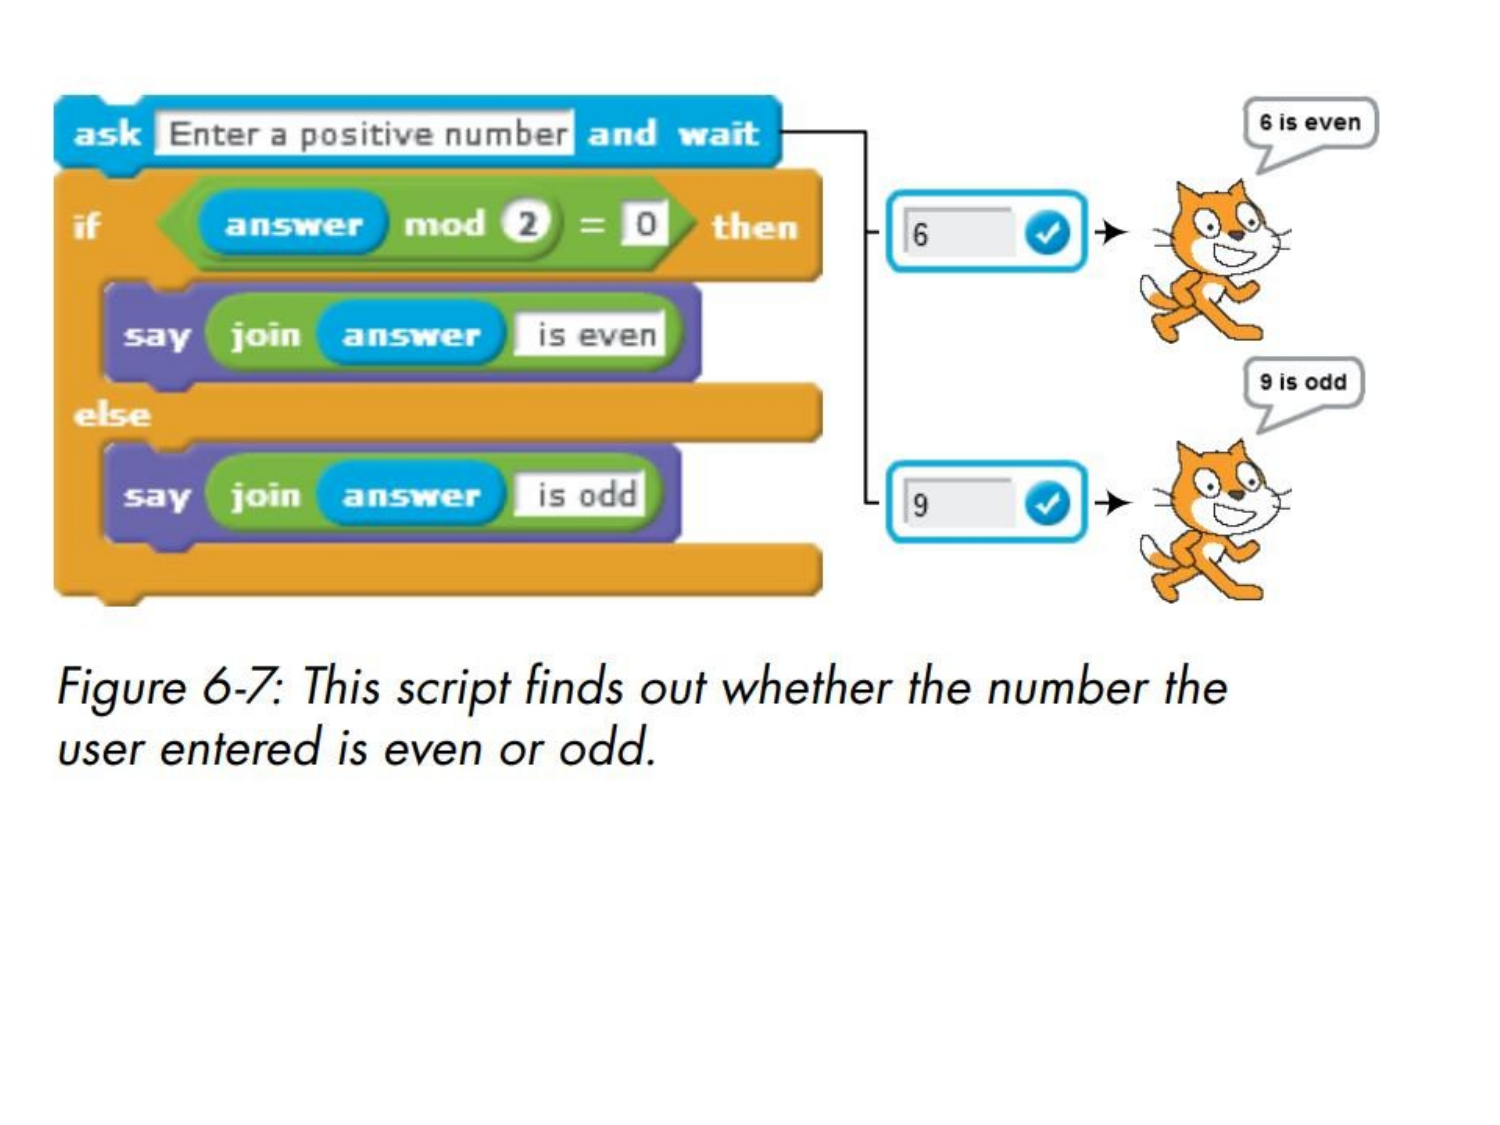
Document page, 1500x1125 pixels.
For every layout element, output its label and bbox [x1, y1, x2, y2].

picture [29, 52, 1500, 804]
